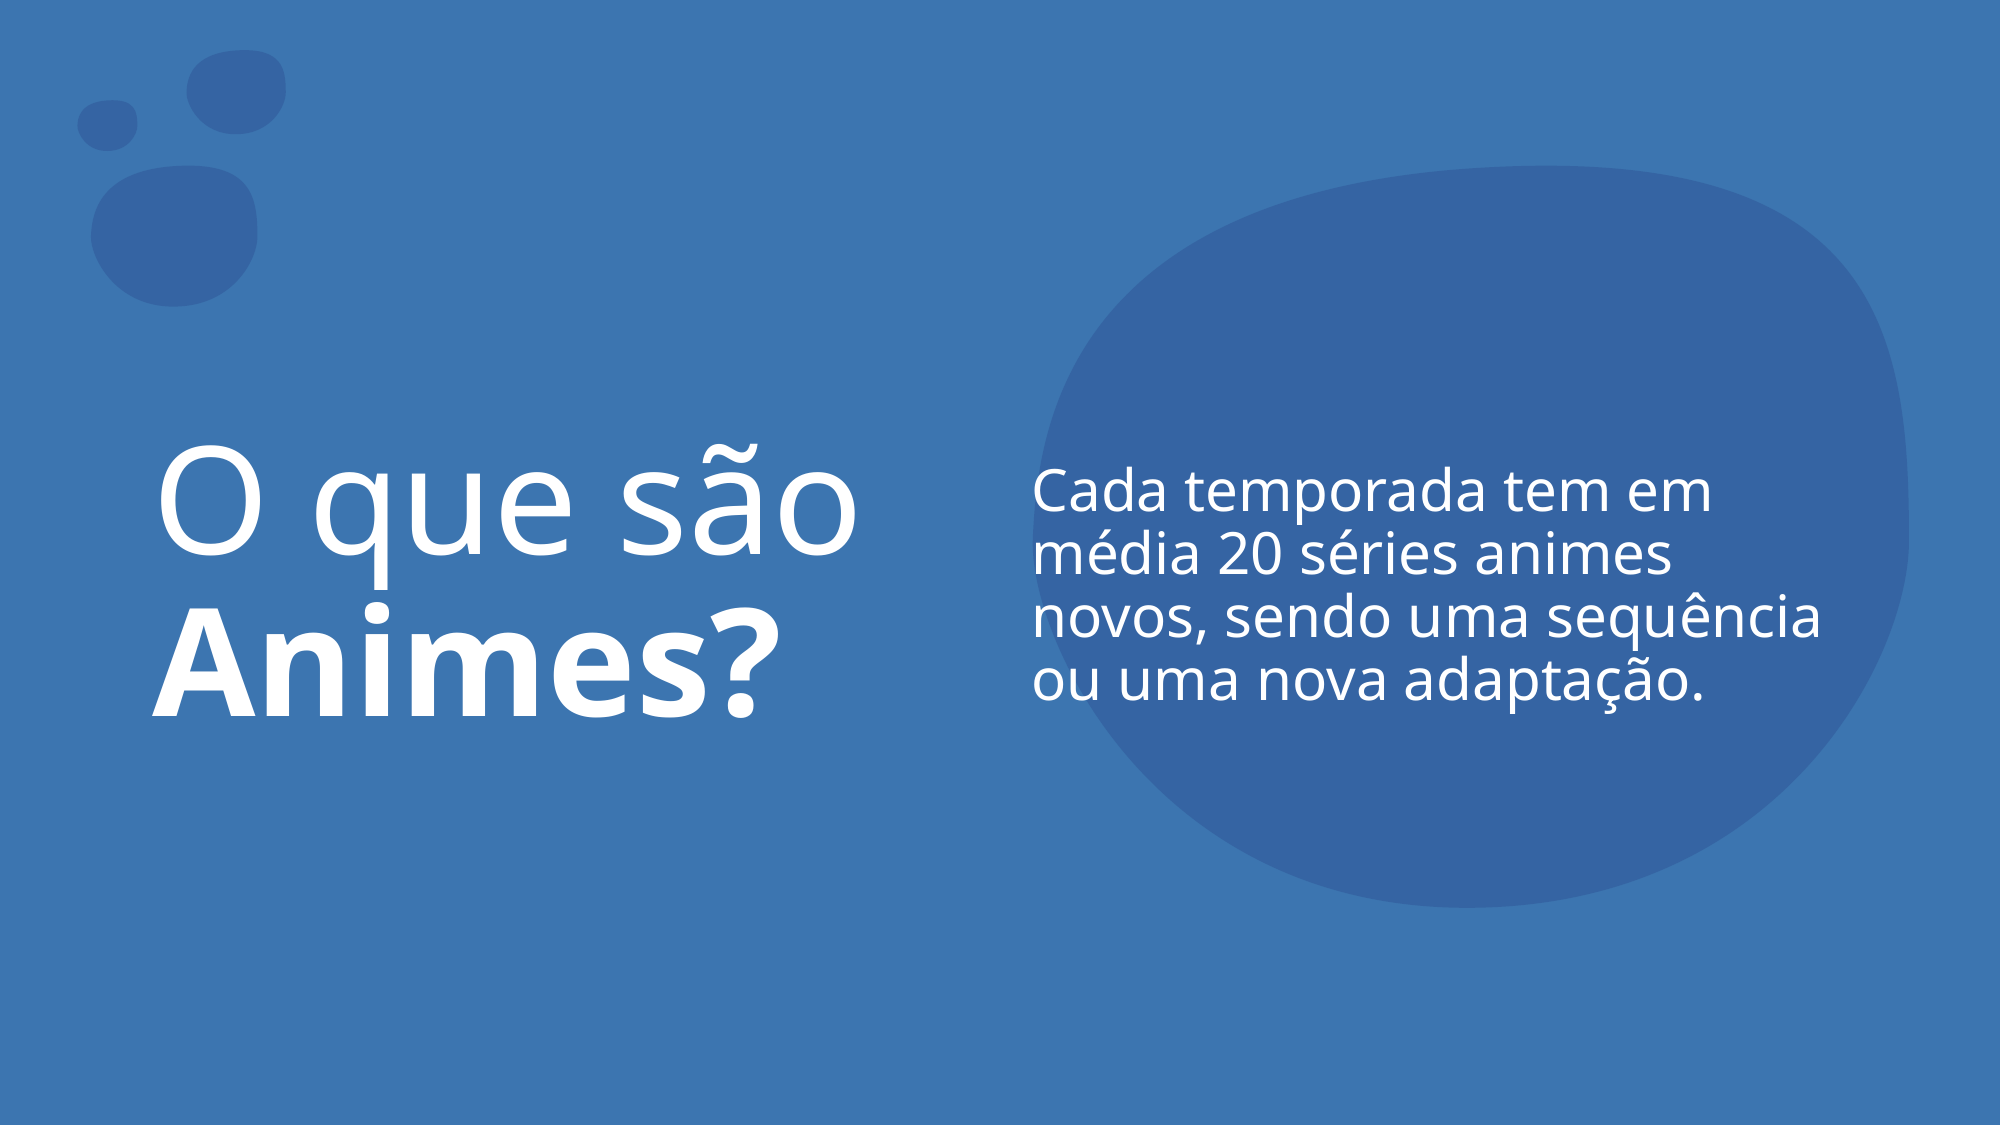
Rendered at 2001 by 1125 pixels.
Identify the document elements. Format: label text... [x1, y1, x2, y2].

title O que são Animes? [137, 161, 968, 1014]
list Cada temporada tem em média 20 séries animes novos, sendo uma sequência ou uma nova adaptação. [1016, 161, 1863, 1014]
